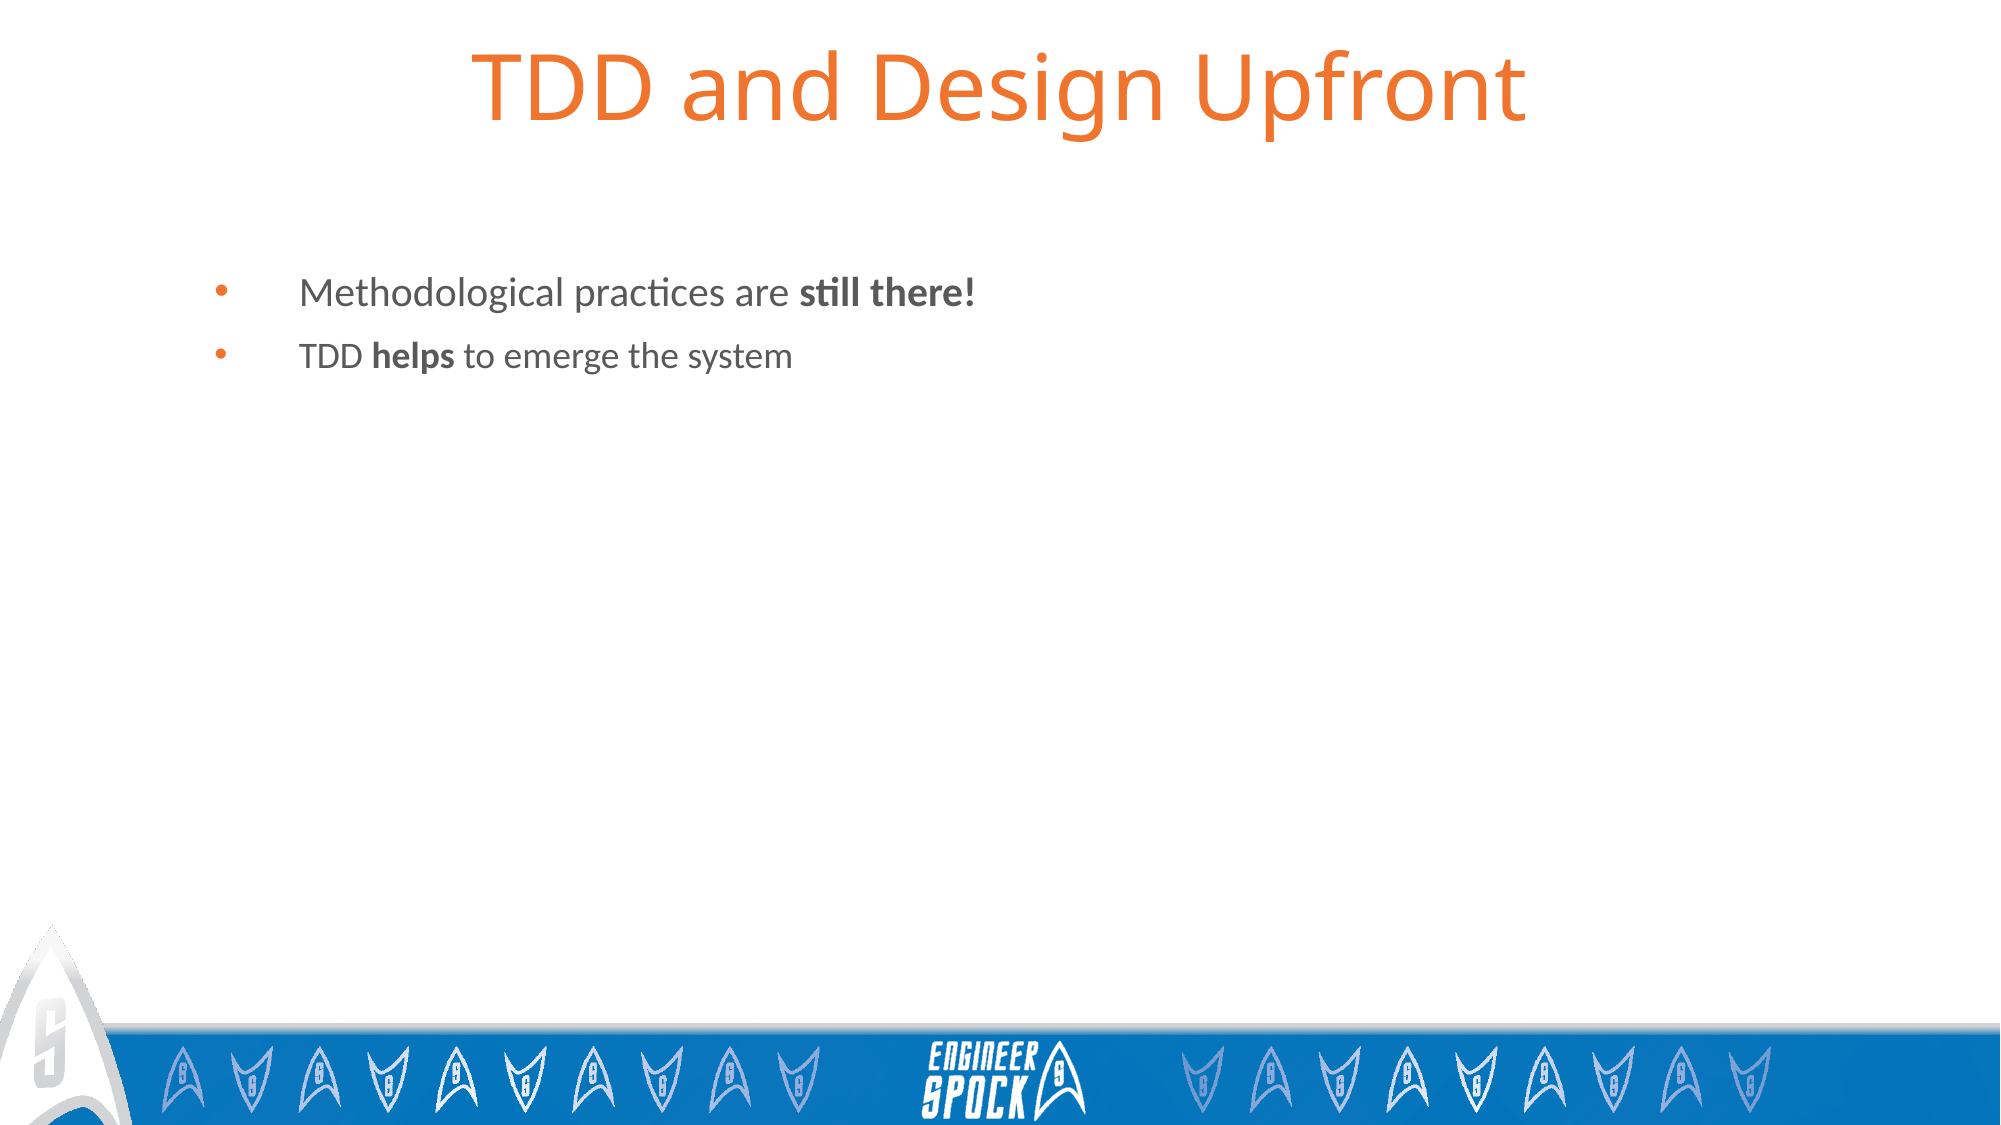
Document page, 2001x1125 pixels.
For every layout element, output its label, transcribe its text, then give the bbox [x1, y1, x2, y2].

title TDD and Design Upfront [137, 0, 1863, 200]
list Methodological practices are still there! TDD helps to emerge the system [199, 262, 1691, 1002]
picture [0, 921, 2000, 1125]
